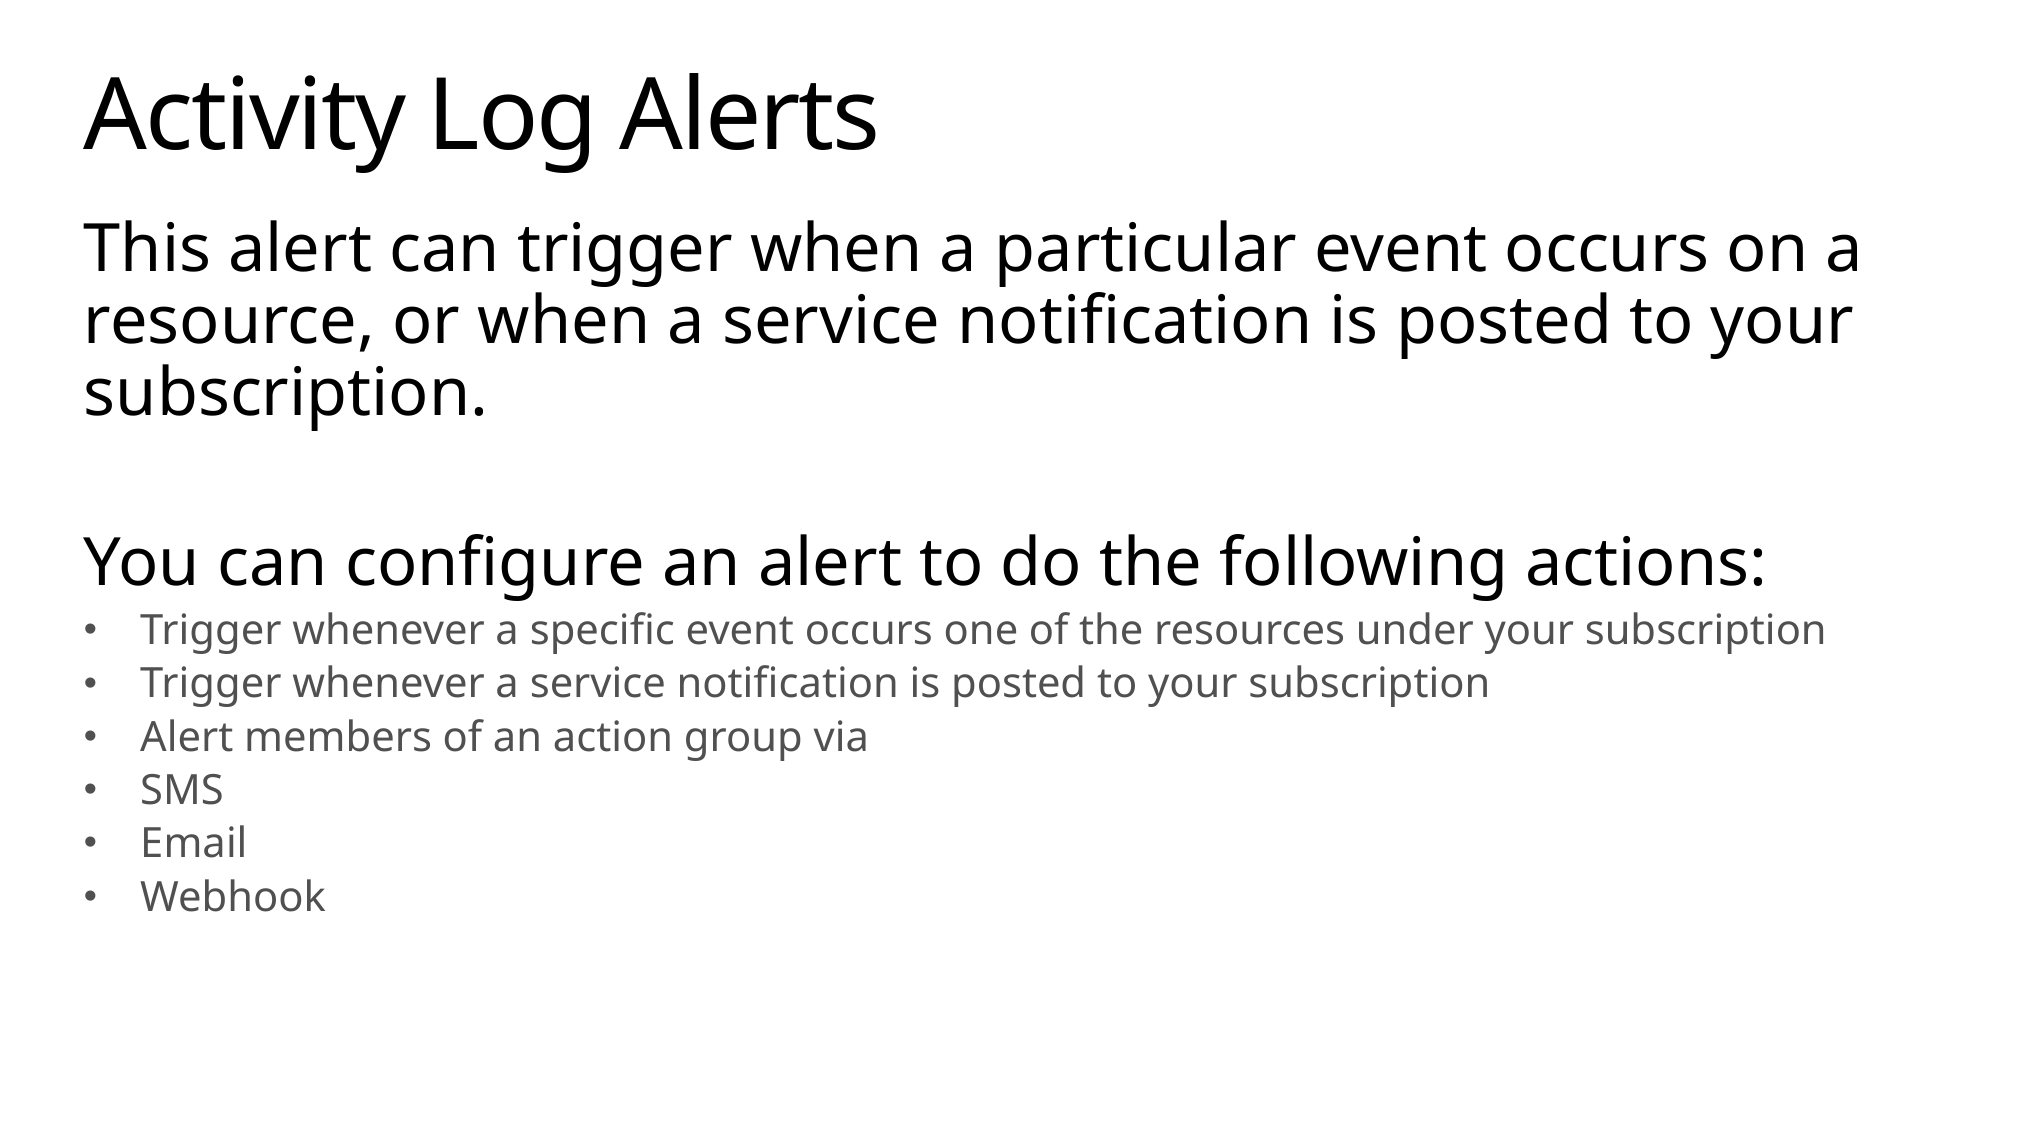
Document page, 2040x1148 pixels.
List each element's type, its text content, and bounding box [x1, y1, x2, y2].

list This alert can trigger when a particular event occurs on a resource, or when a service notification is posted to your subscription. You can configure an alert to do the following actions: Trigger whenever a specific event occurs one of the resources under your subscription Trigger whenever a service notification is posted to your subscription Alert members of an action group via SMS Email Webhook [60, 199, 1980, 886]
title Activity Log Alerts [60, 48, 1980, 199]
